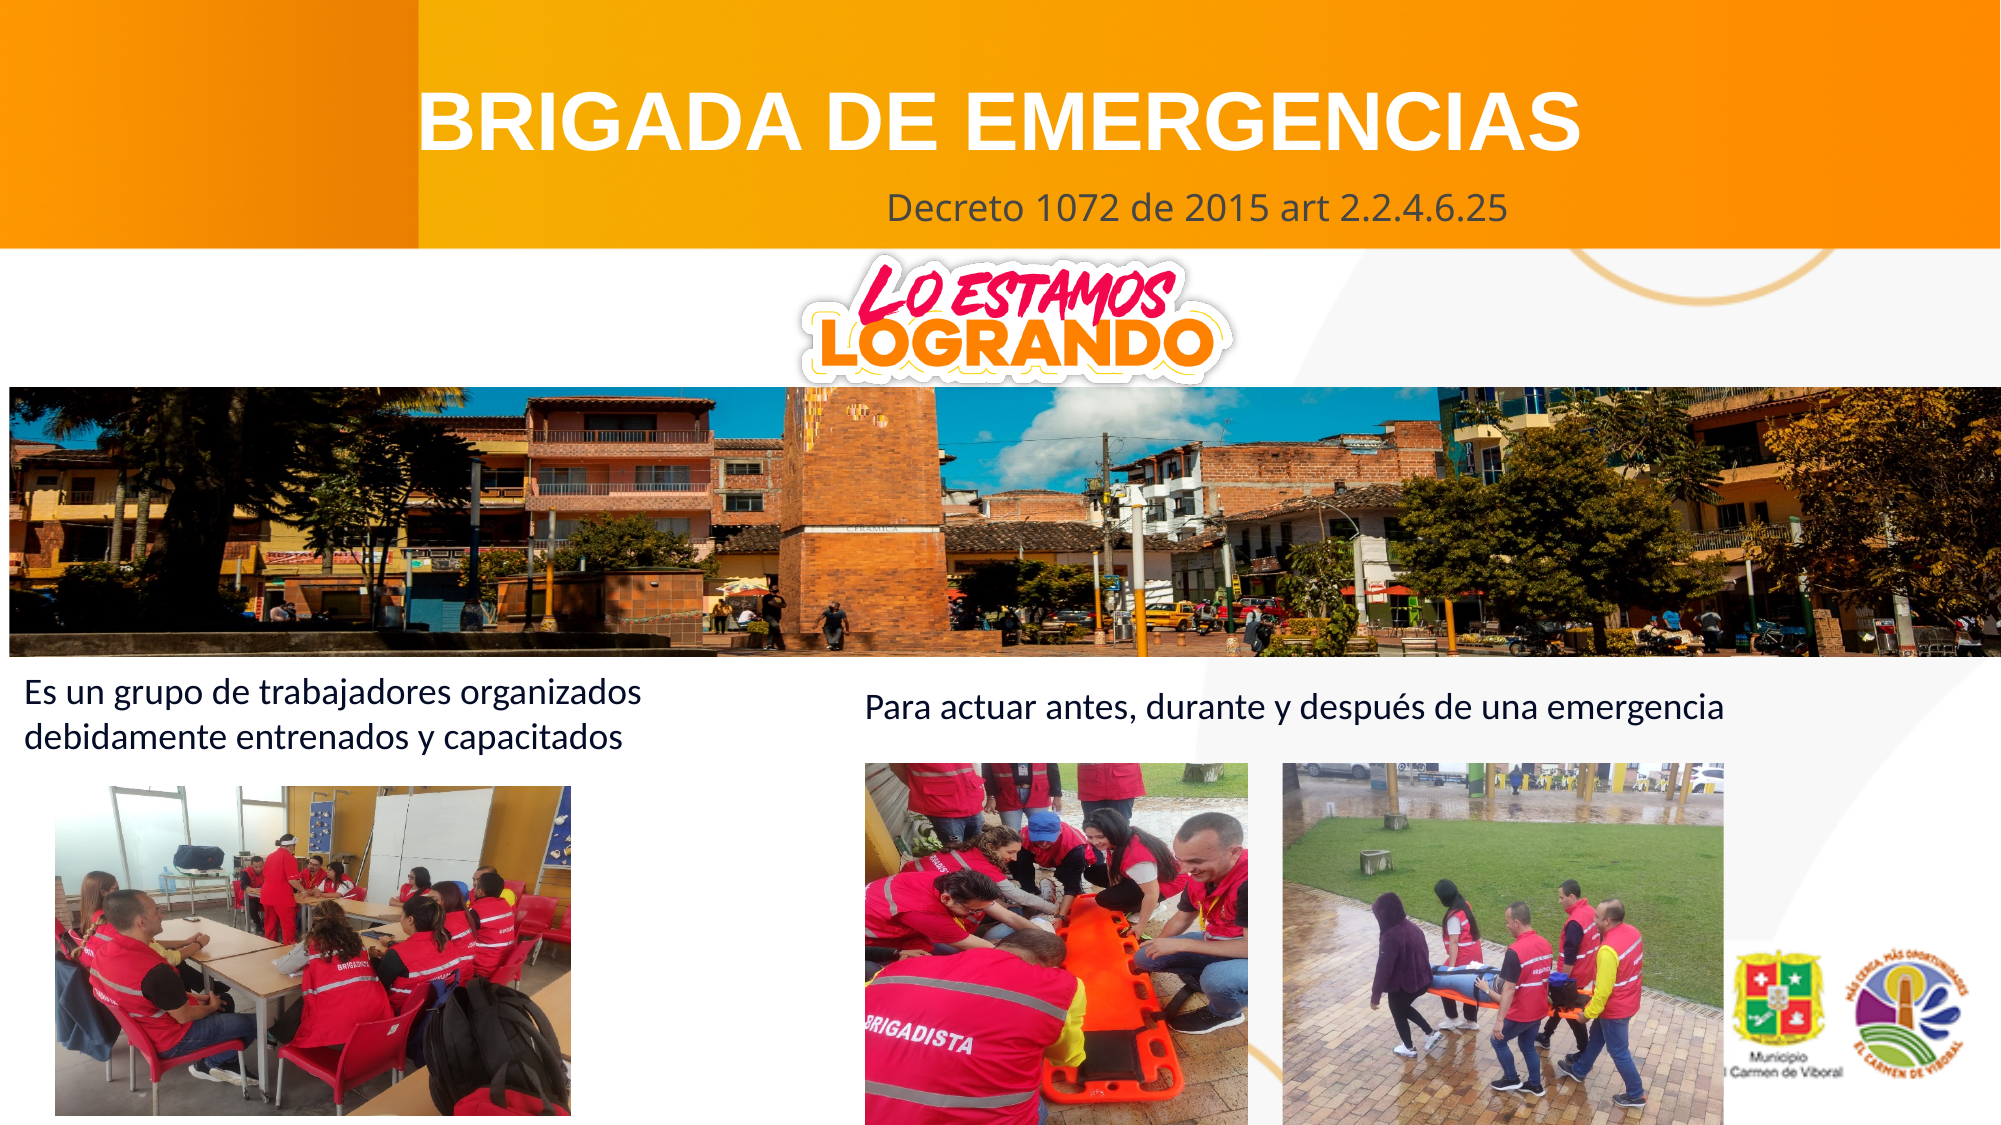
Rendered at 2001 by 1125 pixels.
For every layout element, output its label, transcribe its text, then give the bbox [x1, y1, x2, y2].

text_box Es un grupo de trabajadores organizados debidamente entrenados y capacitados [9, 659, 706, 765]
picture [0, 0, 2001, 1125]
text_box Para actuar antes, durante y después de una emergencia [850, 674, 1796, 735]
text_box Decreto 1072 de 2015 art 2.2.4.6.25 [871, 176, 1796, 237]
text_box BRIGADA DE EMERGENCIAS [0, 71, 2000, 213]
